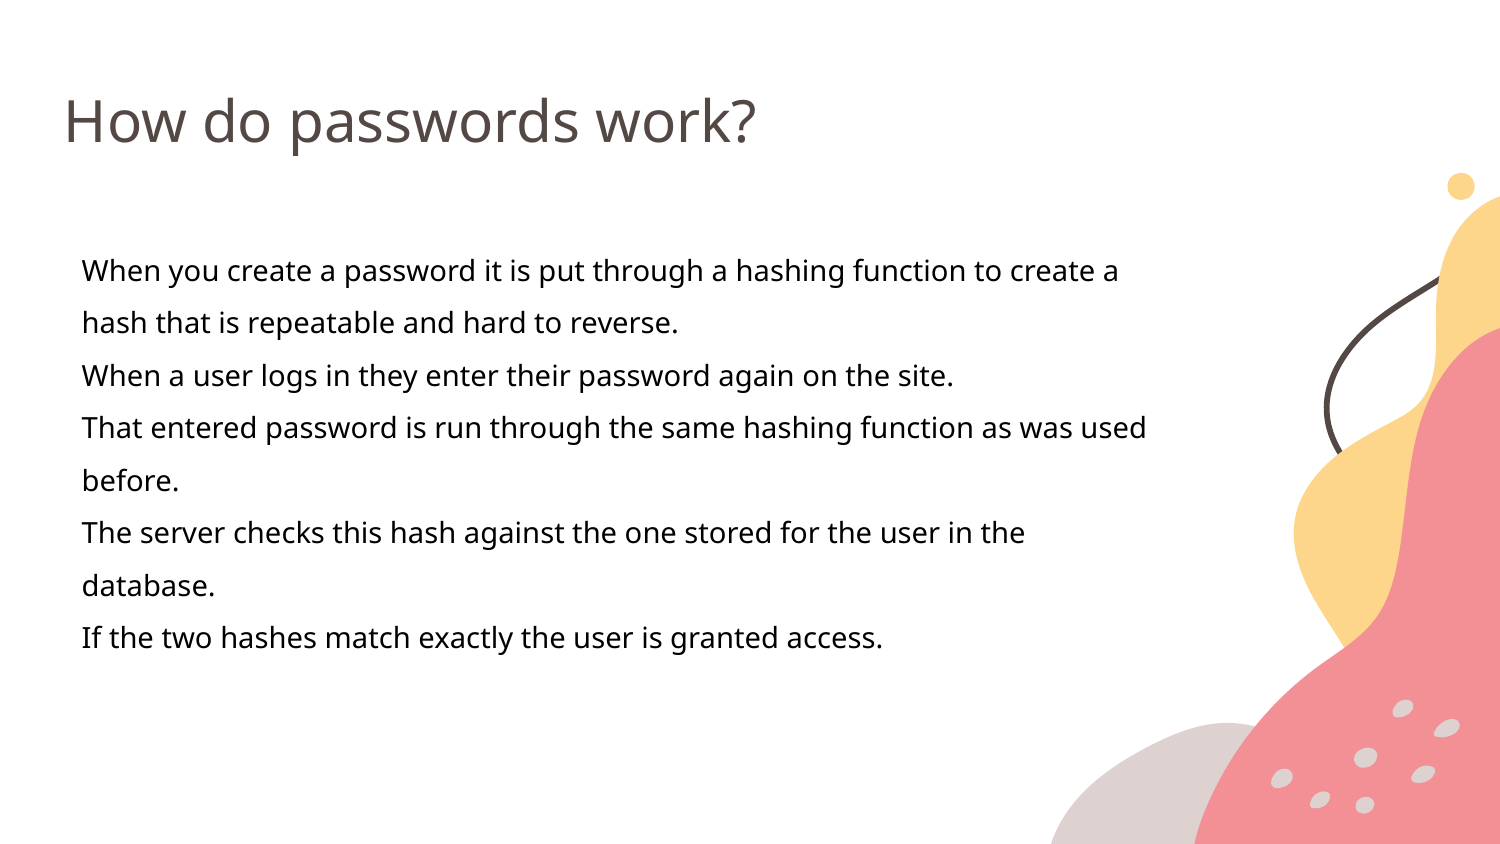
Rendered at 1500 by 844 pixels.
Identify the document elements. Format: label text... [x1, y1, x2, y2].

title How do passwords work? [49, 69, 1388, 163]
text_box When you create a password it is put through a hashing function to create a hash that is repeatable and hard to reverse. When a user logs in they enter their password again on the site. That entered password is run through the same hashing function as was used before. The server checks this hash against the one stored for the user in the database. If the two hashes match exactly the user is granted access. [66, 219, 1171, 693]
